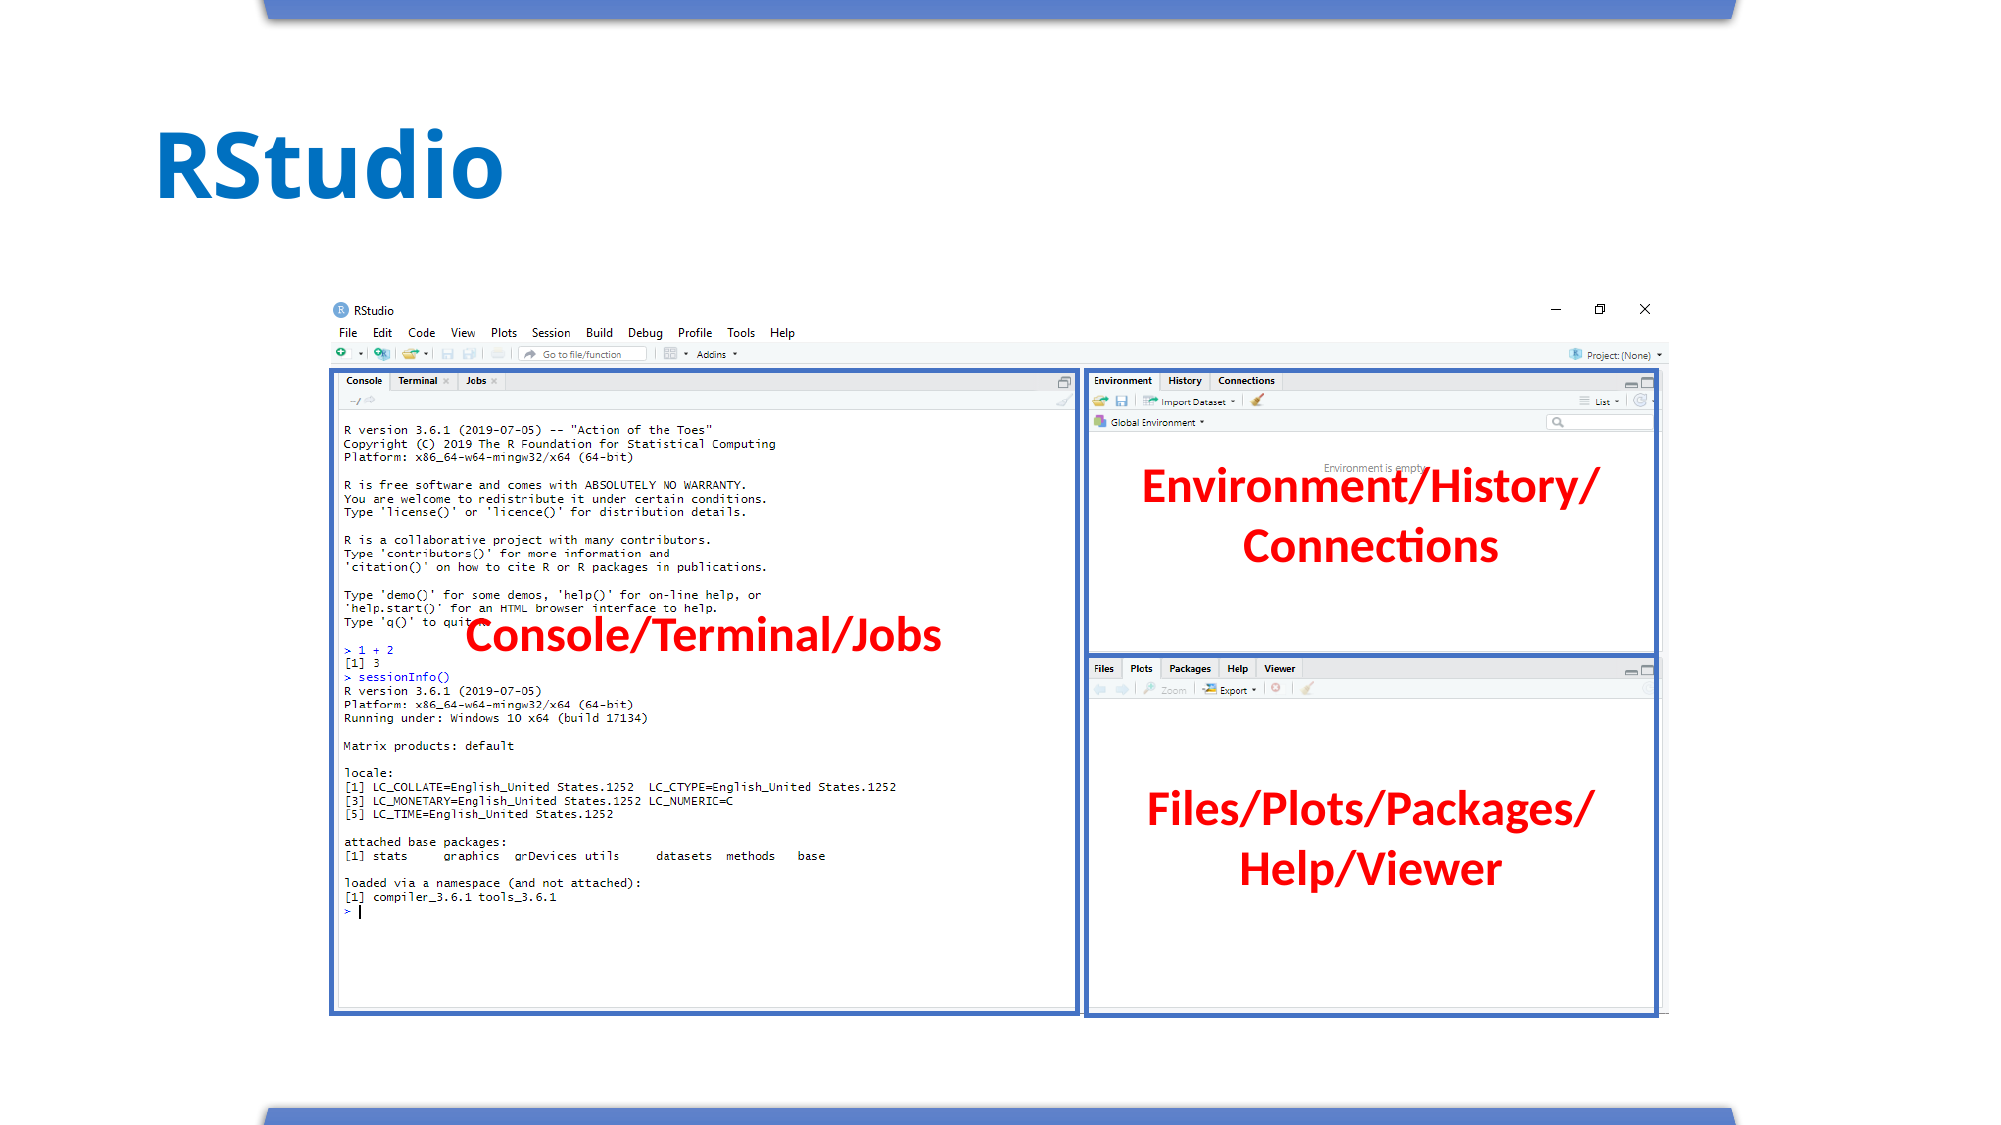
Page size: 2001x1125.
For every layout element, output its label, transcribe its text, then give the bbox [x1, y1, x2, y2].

title RStudio [137, 59, 1863, 278]
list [331, 299, 1669, 1014]
